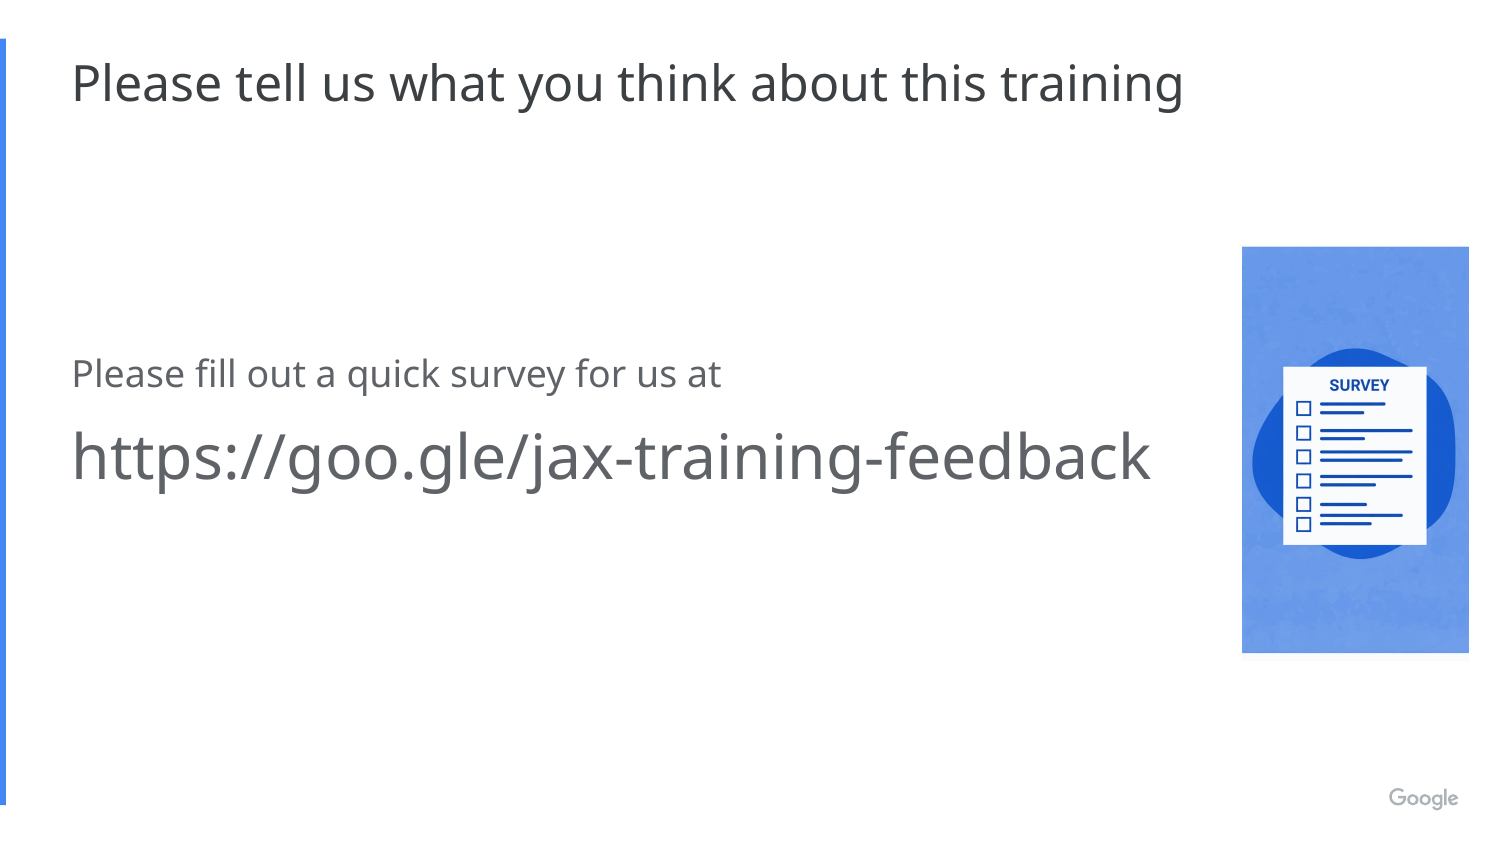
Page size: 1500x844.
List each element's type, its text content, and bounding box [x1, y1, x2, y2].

list Please fill out a quick survey for us at https://goo.gle/jax-training-feedback [56, 321, 1237, 585]
picture [1242, 245, 1470, 661]
title Please tell us what you think about this training [56, 43, 1336, 112]
